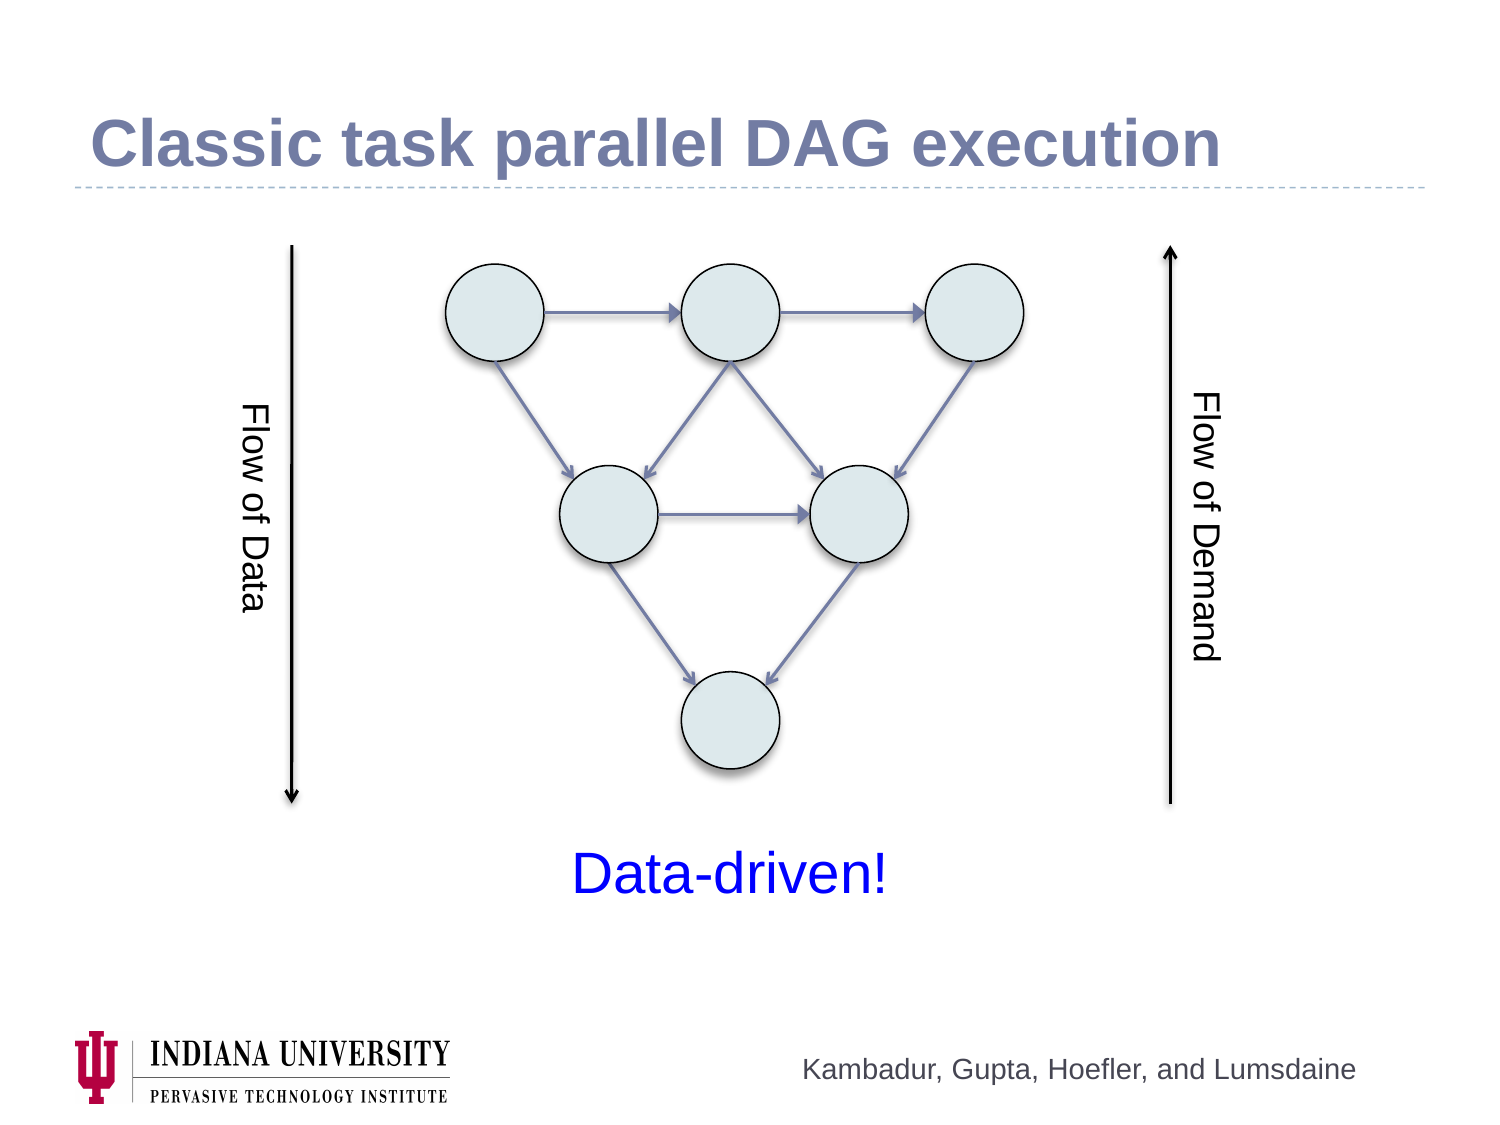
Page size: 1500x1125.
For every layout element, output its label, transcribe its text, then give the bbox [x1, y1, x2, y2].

text_box [680, 670, 781, 770]
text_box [474, 380, 594, 461]
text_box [750, 577, 874, 672]
footer Kambadur, Gupta, Hoefler, and Lumsdaine [734, 1042, 1425, 1103]
text_box [924, 263, 1025, 363]
picture [75, 1031, 450, 1104]
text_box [1169, 244, 1240, 804]
title Classic task parallel DAG execution [74, 24, 1426, 188]
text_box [627, 376, 716, 465]
text_box [558, 464, 659, 564]
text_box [590, 580, 715, 669]
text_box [226, 244, 293, 804]
text_box Data-driven! [556, 828, 905, 913]
text_box [809, 464, 910, 564]
text_box [680, 263, 781, 362]
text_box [717, 373, 837, 468]
text_box [444, 263, 545, 363]
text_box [874, 379, 994, 462]
